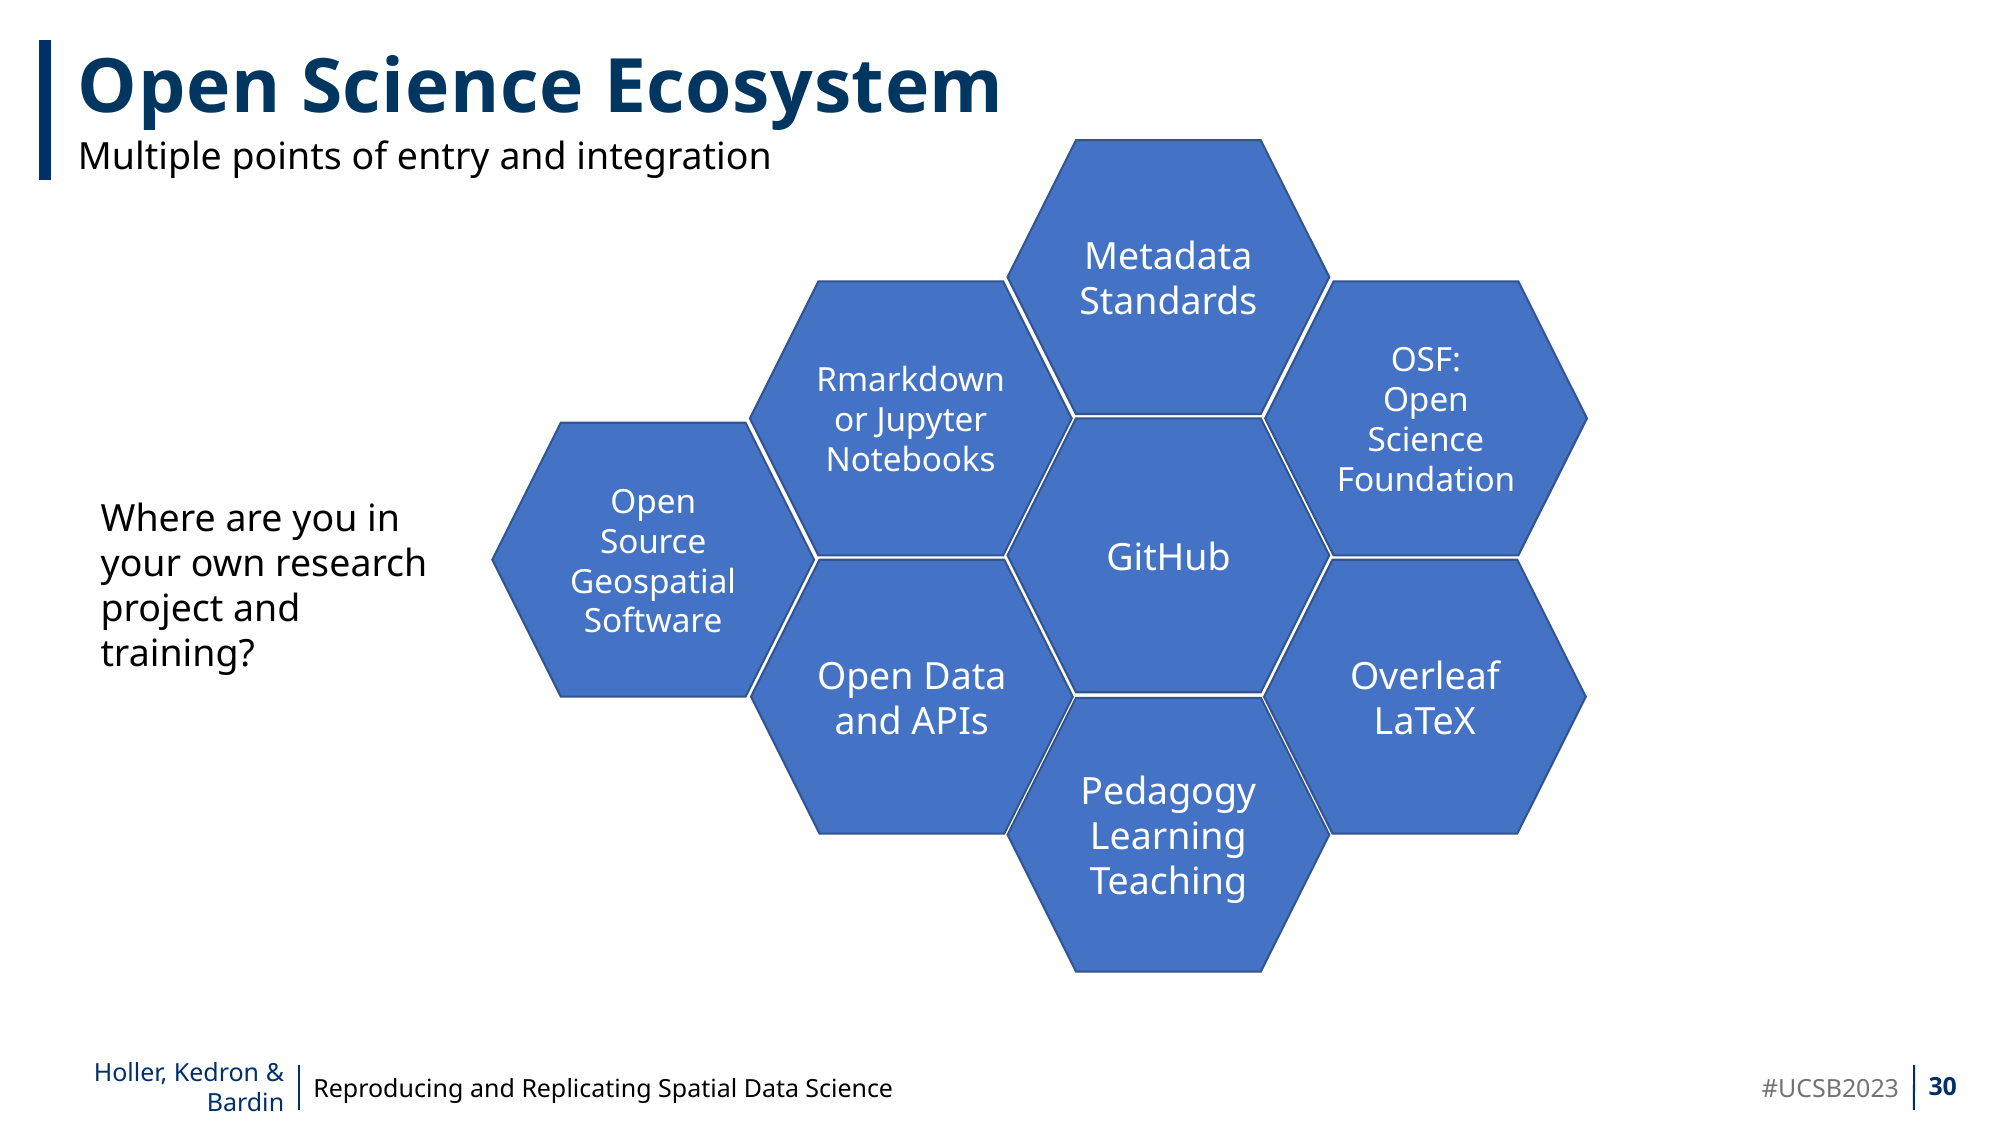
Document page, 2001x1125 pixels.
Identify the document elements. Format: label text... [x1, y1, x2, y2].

text_box Pedagogy Learning Teaching [1006, 696, 1331, 973]
text_box OSF: Open Science Foundation [1264, 280, 1589, 557]
text_box Where are you in your own research project and training? [85, 486, 479, 682]
text_box Overleaf LaTeX [1262, 558, 1587, 835]
text_box Open Data and APIs [749, 558, 1074, 835]
list Open Science Ecosystem [63, 40, 1748, 129]
list Multiple points of entry and integration [63, 129, 1748, 188]
text_box Metadata Standards [1006, 139, 1331, 416]
text_box GitHub [1006, 417, 1331, 694]
text_box Rmarkdown or Jupyter Notebooks [748, 280, 1073, 557]
text_box Open Source Geospatial Software [491, 421, 816, 698]
